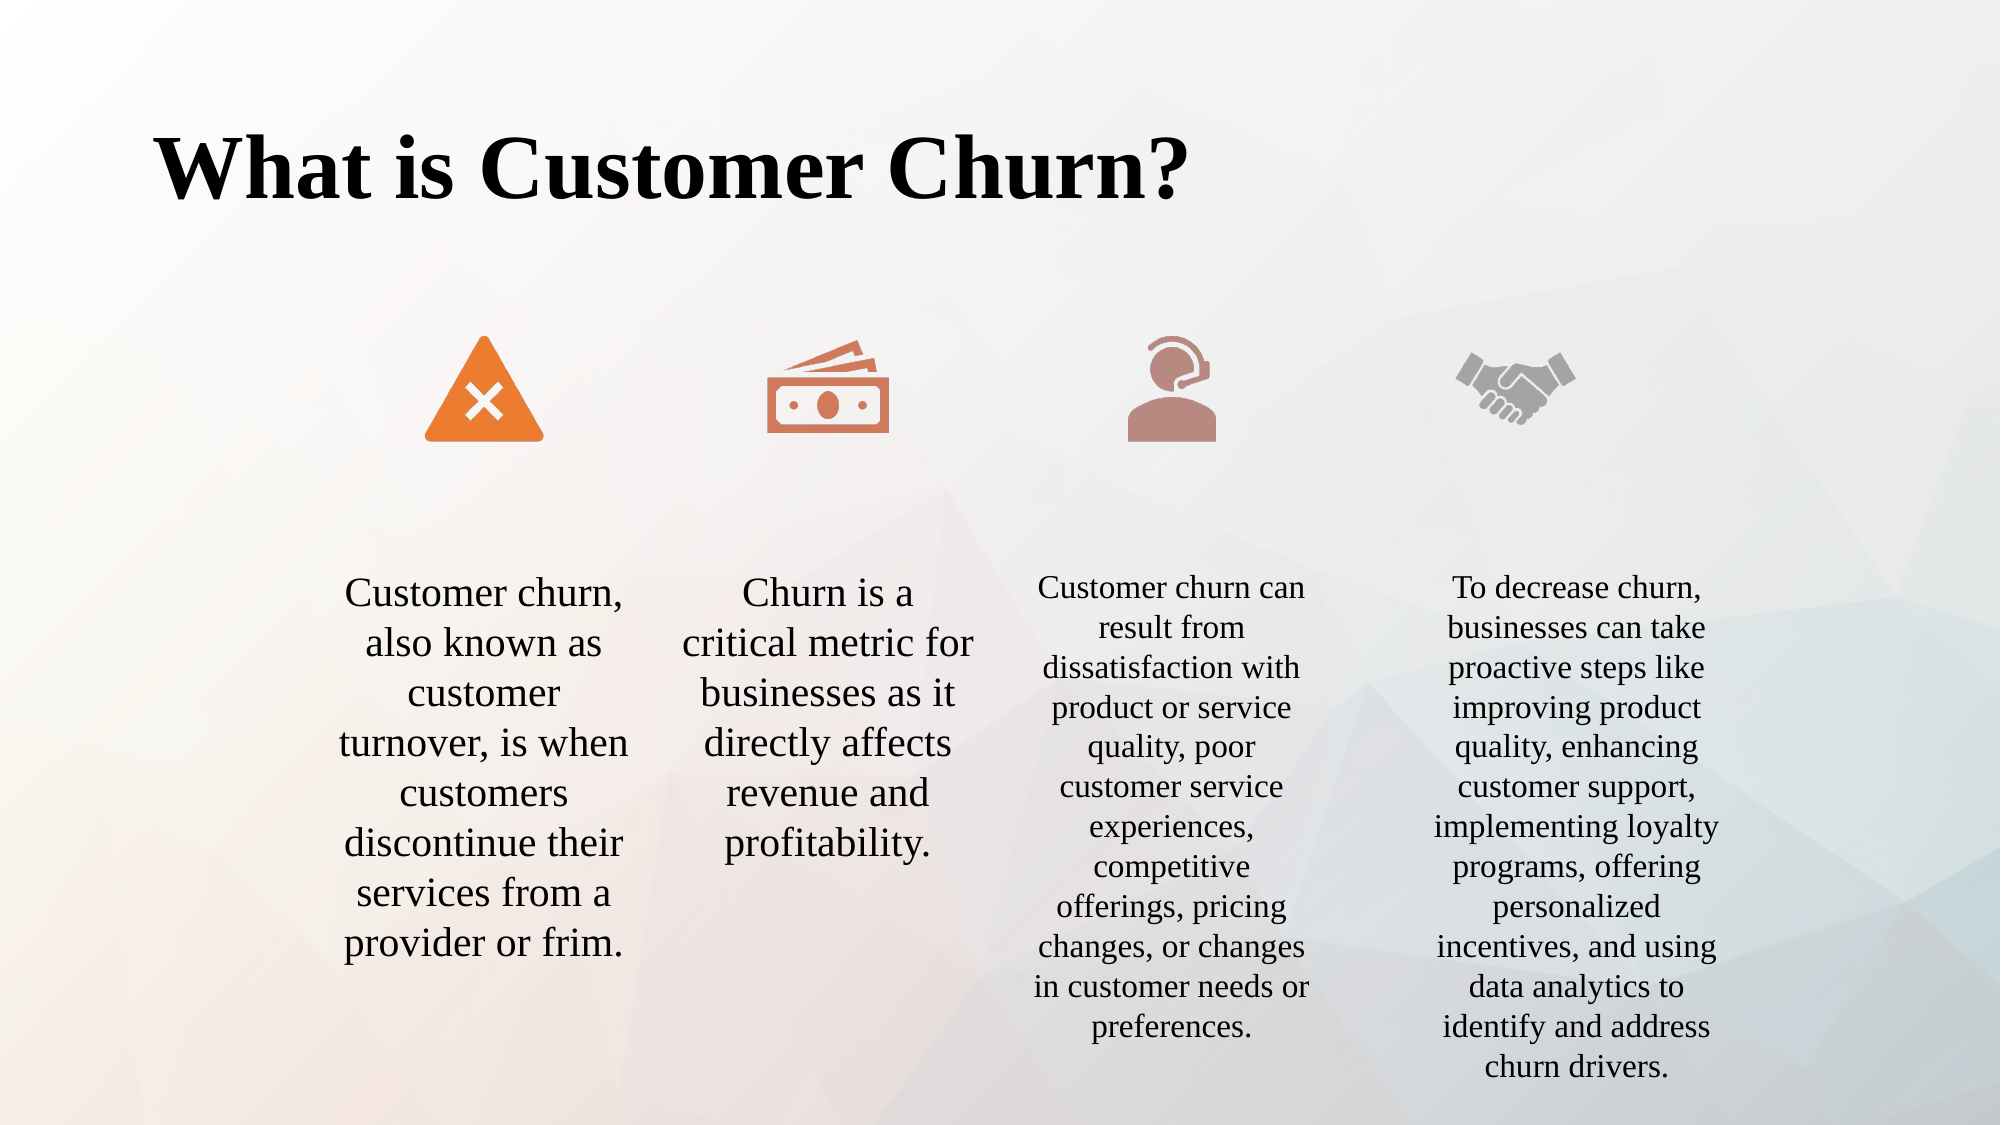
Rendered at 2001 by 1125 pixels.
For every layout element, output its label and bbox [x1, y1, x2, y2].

picture [0, 0, 2000, 1125]
list [137, 299, 1863, 1084]
